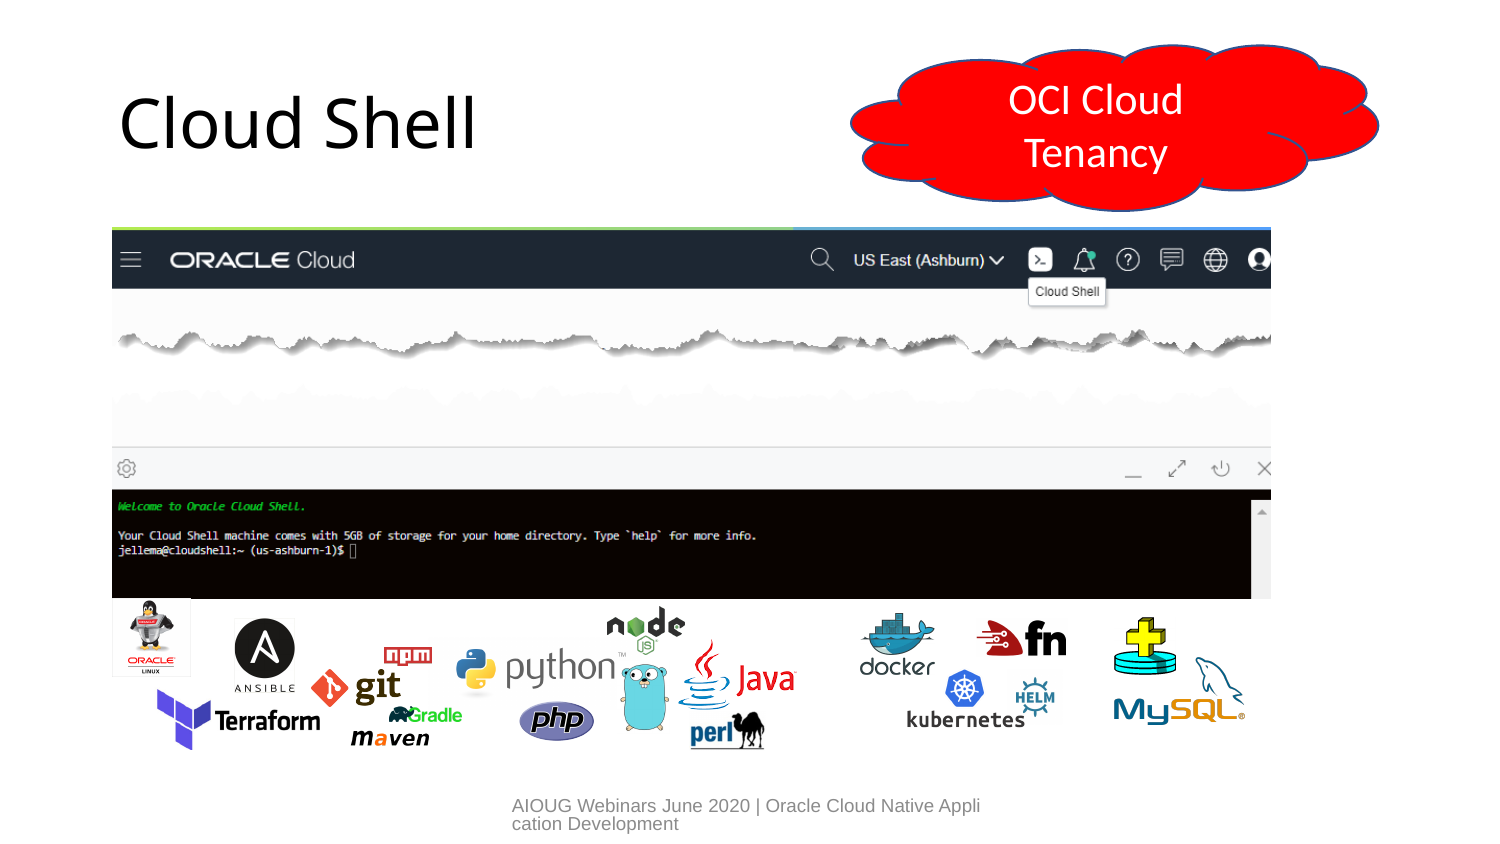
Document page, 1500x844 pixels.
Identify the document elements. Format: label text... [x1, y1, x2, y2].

picture [153, 606, 801, 750]
picture [689, 711, 766, 751]
title Cloud Shell [1164, 44, 1397, 208]
picture [860, 613, 1063, 729]
picture [976, 618, 1068, 657]
title Cloud Shell [103, 44, 1160, 208]
picture [1114, 617, 1245, 725]
text_box OCI Cloud Tenancy [849, 44, 1380, 212]
footer AIOUG Webinars June 2020 | Oracle Cloud Native Application Development [496, 782, 1004, 827]
picture [329, 724, 447, 752]
picture [111, 227, 1271, 677]
